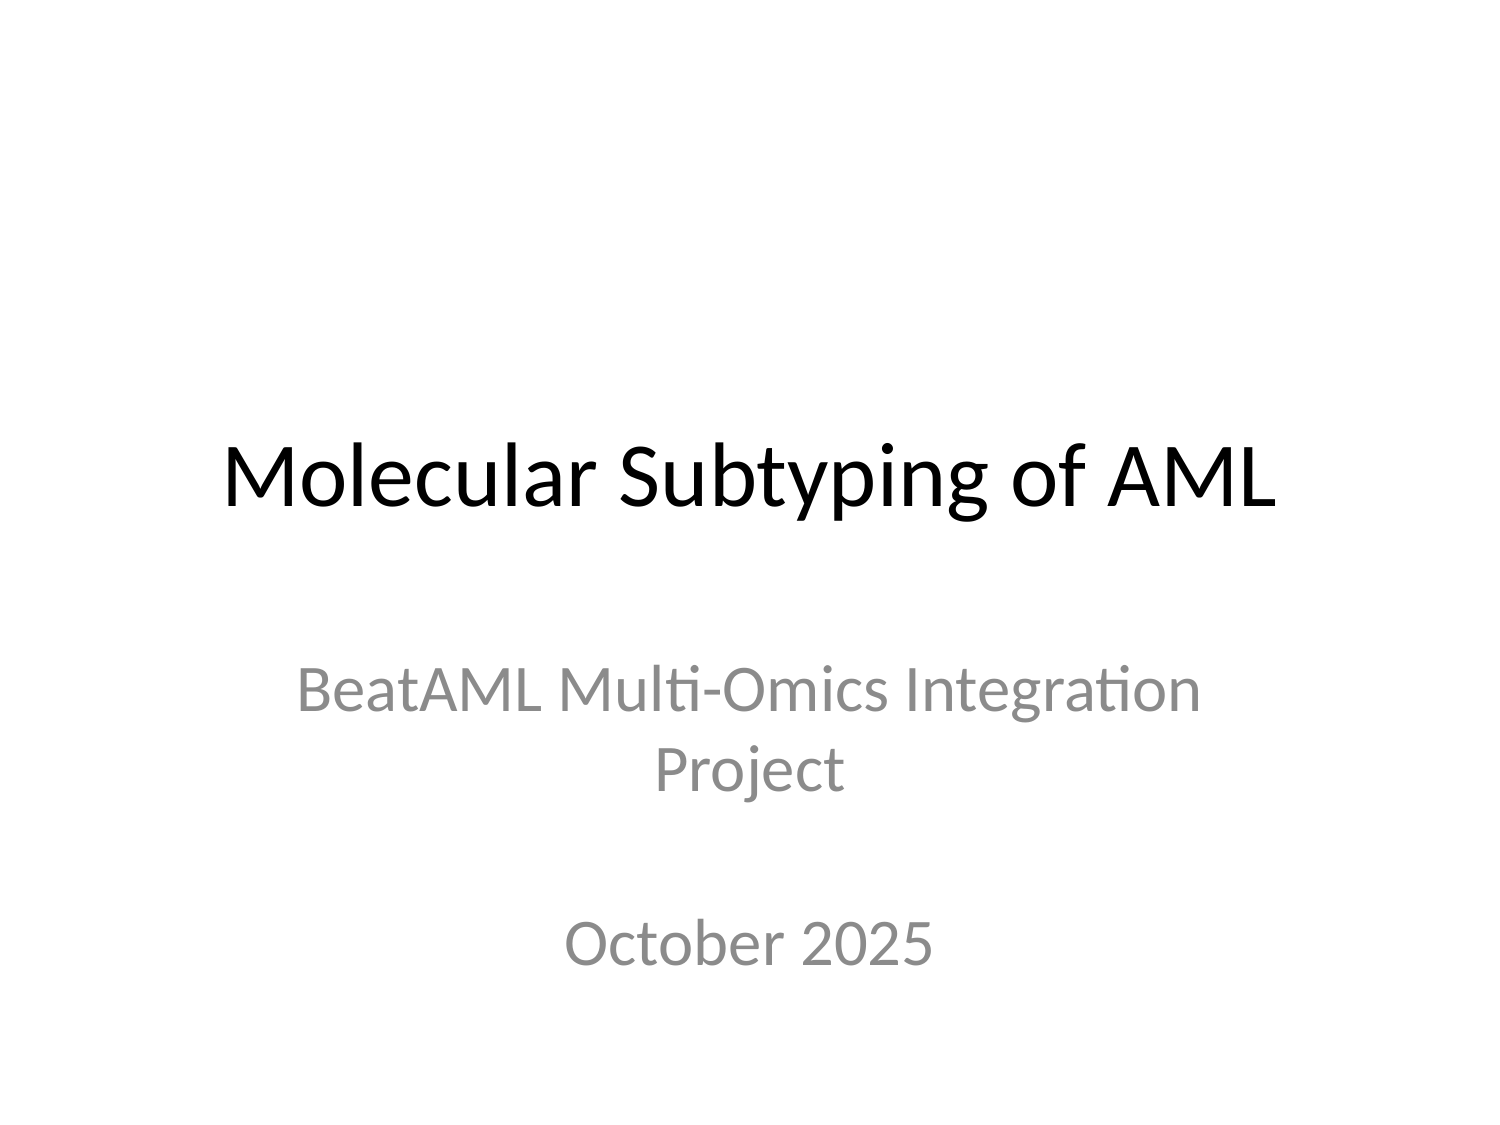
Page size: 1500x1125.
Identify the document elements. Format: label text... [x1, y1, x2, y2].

title Molecular Subtyping of AML [112, 349, 1388, 591]
subtitle BeatAML Multi-Omics Integration Project October 2025 [225, 637, 1275, 925]
